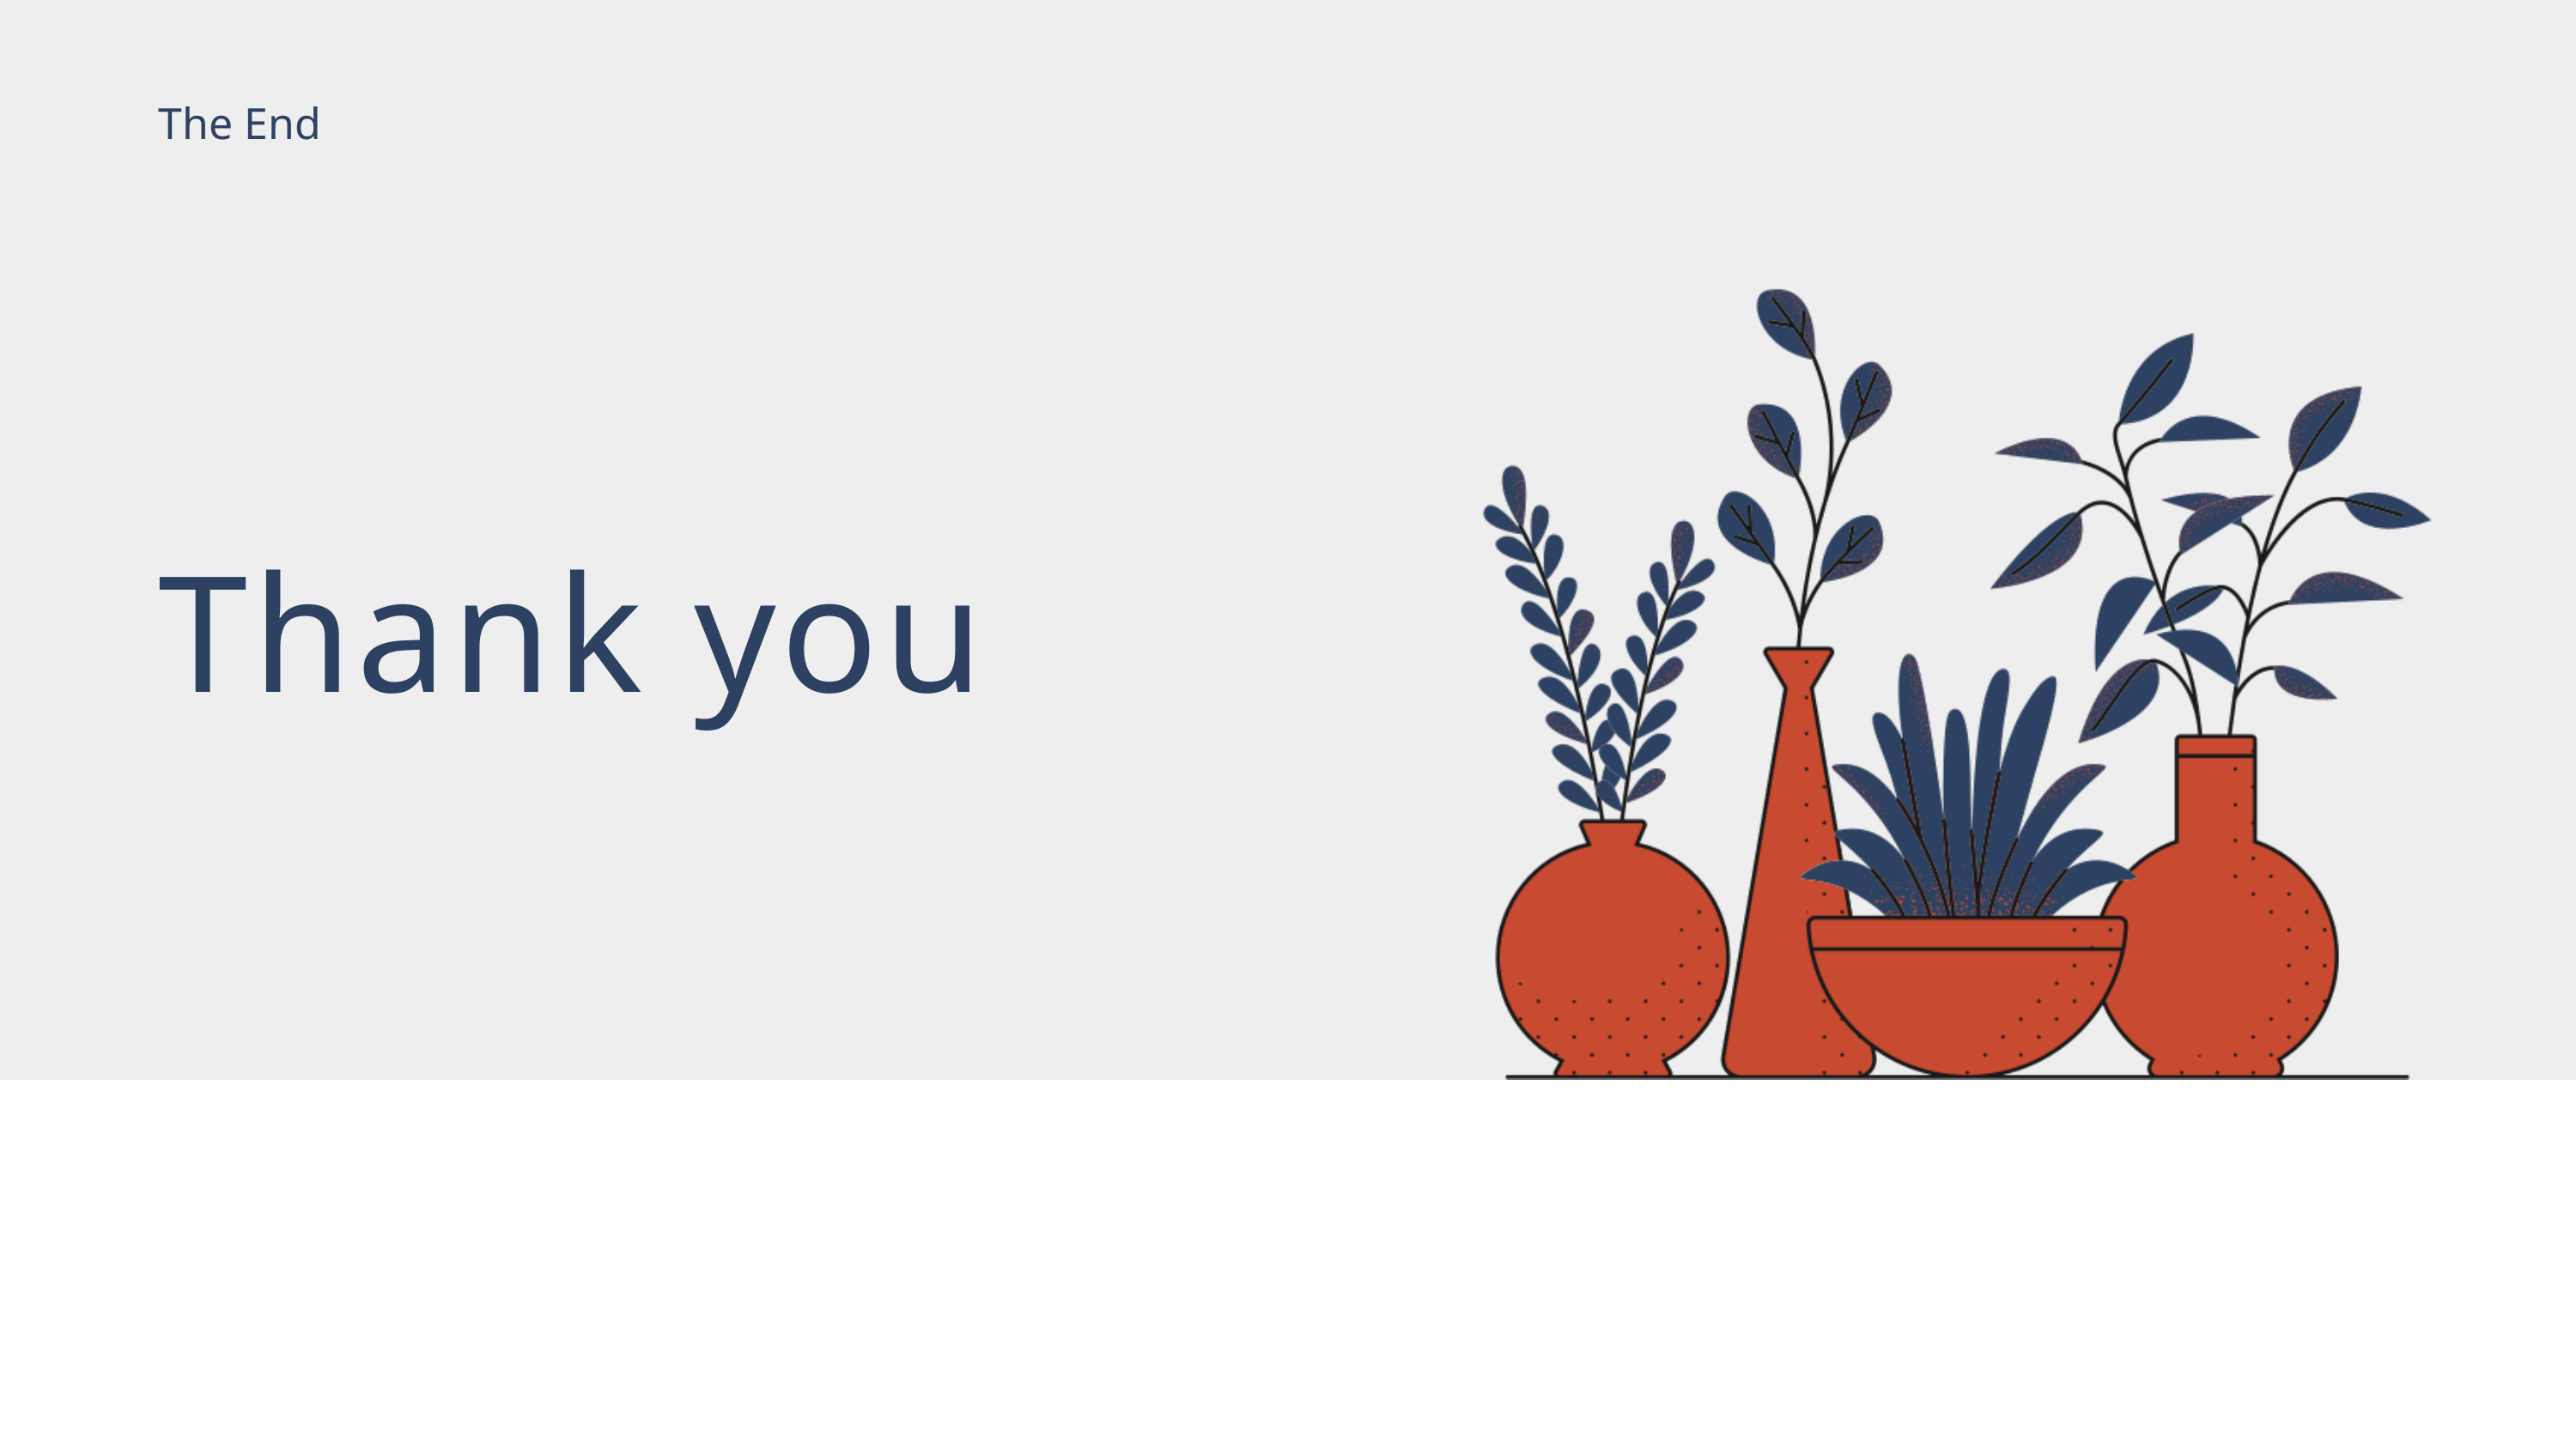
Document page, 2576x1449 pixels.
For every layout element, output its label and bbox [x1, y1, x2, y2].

text_box [0, 0, 2576, 1080]
picture [1480, 281, 2432, 1080]
